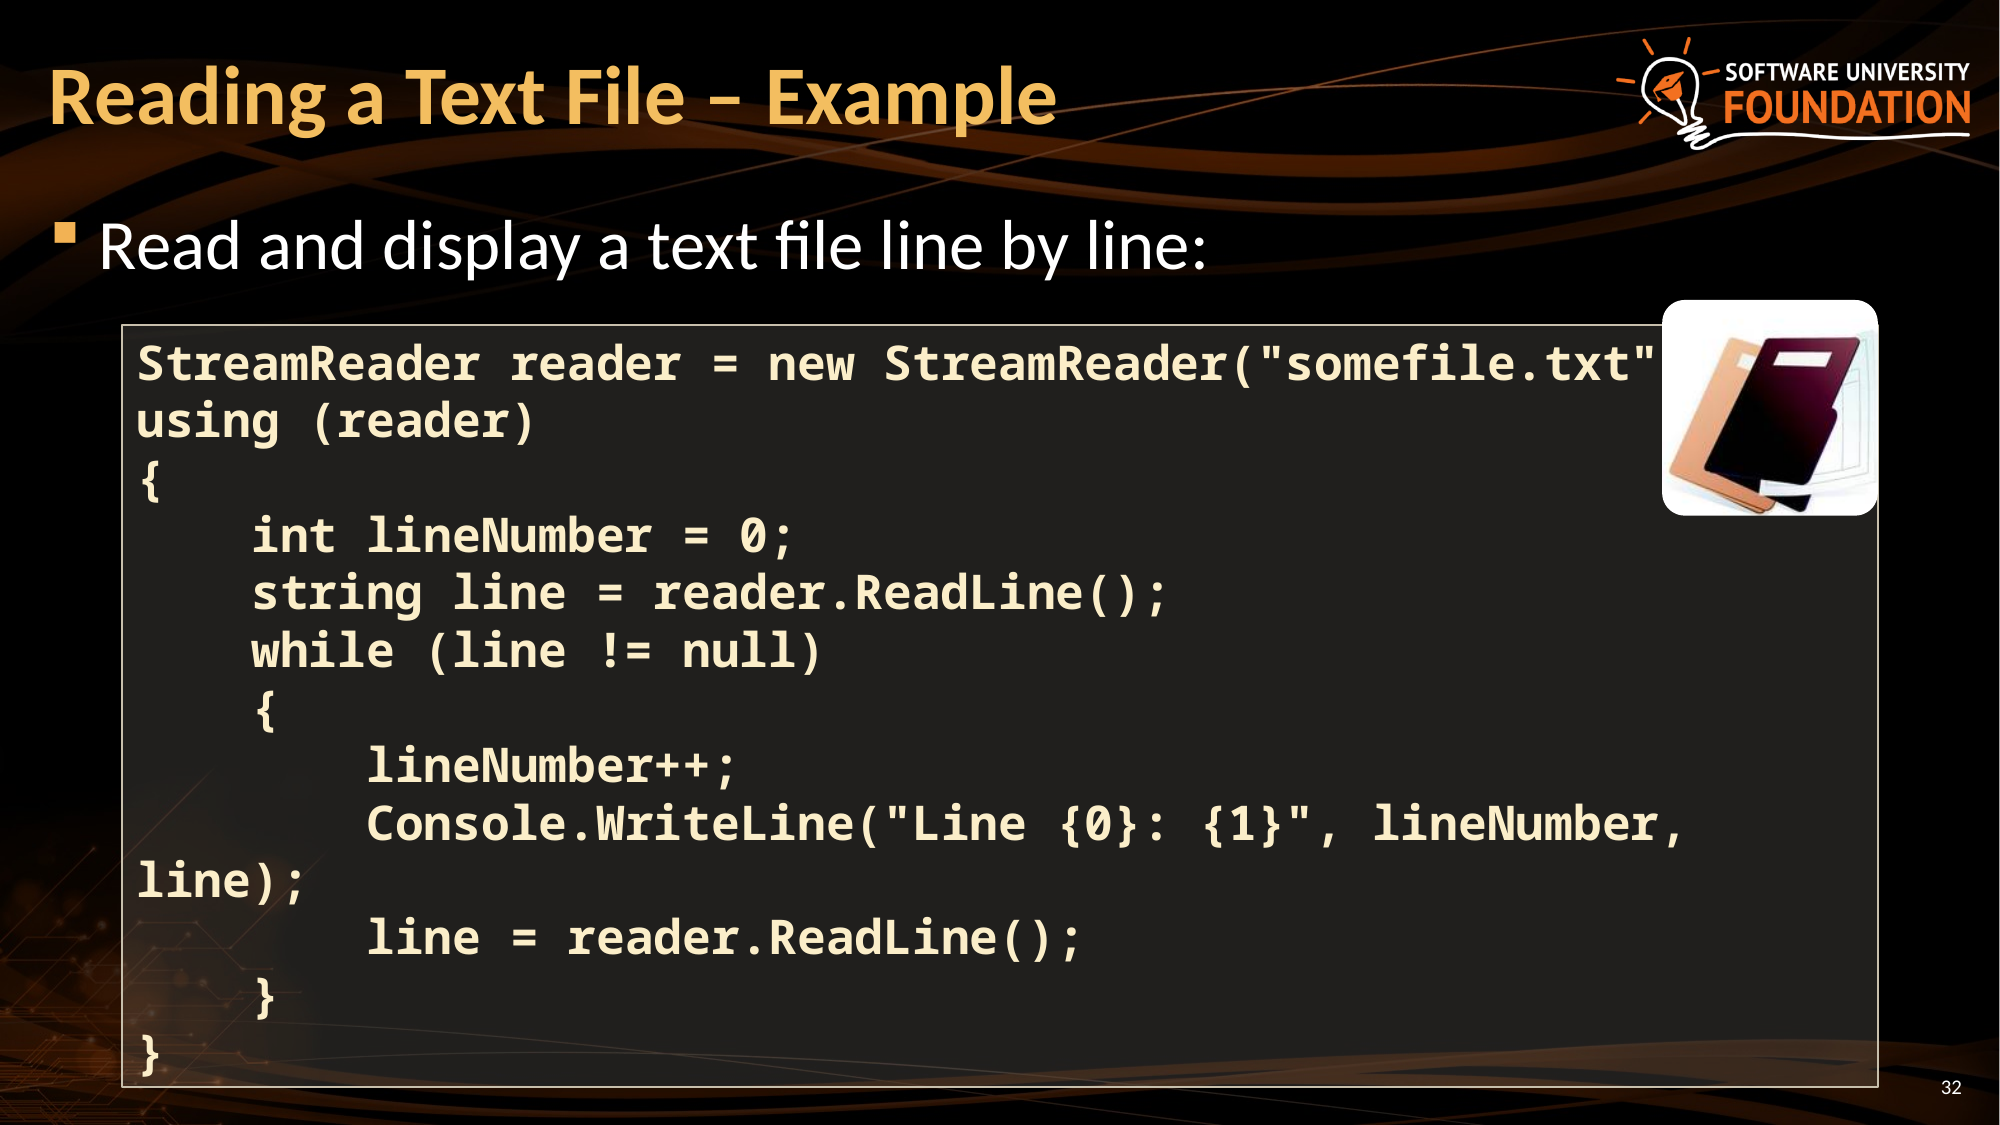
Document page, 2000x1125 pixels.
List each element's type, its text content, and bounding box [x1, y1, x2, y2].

text_box StreamReader reader = new StreamReader("somefile.txt"); using (reader) { int lineNumber = 0; string line = reader.ReadLine(); while (line != null) { lineNumber++; Console.WriteLine("Line {0}: {1}", lineNumber, line); line = reader.ReadLine(); } } [121, 324, 1878, 1087]
picture [0, 0, 2000, 1125]
title Reading a Text File – Example [30, 6, 1602, 189]
list Read and display a text file line by line: [31, 188, 1968, 1103]
